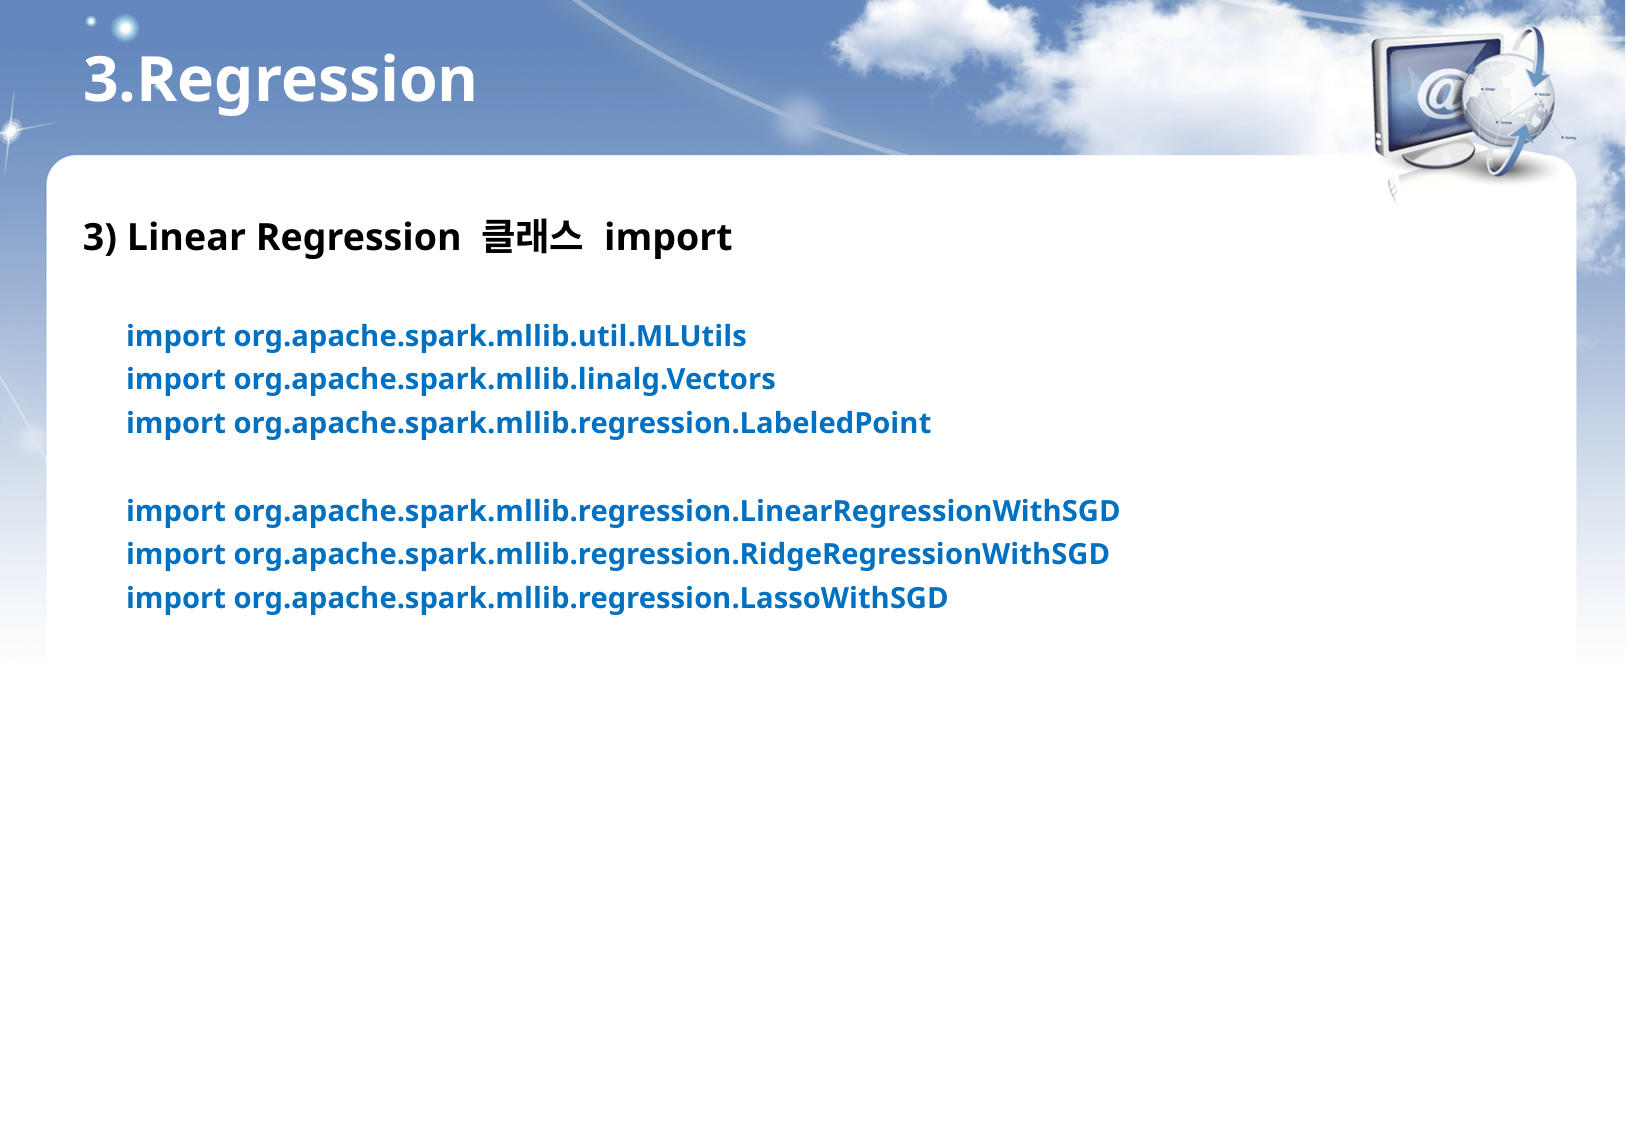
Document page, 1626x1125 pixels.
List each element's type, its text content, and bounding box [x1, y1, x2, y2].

title 3.Regression [68, 31, 1464, 138]
text_box 3) Linear Regression 클래스 import import org.apache.spark.mllib.util.MLUtils import org.apache.spark.mllib.linalg.Vectors import org.apache.spark.mllib.regression.LabeledPoint import org.apache.spark.mllib.regression.LinearRegressionWithSGD import org.apache.spark.mllib.regression.RidgeRegressionWithSGD import org.apache.spark.mllib.regression.LassoWithSGD [68, 196, 1604, 622]
picture [0, 0, 1626, 1125]
